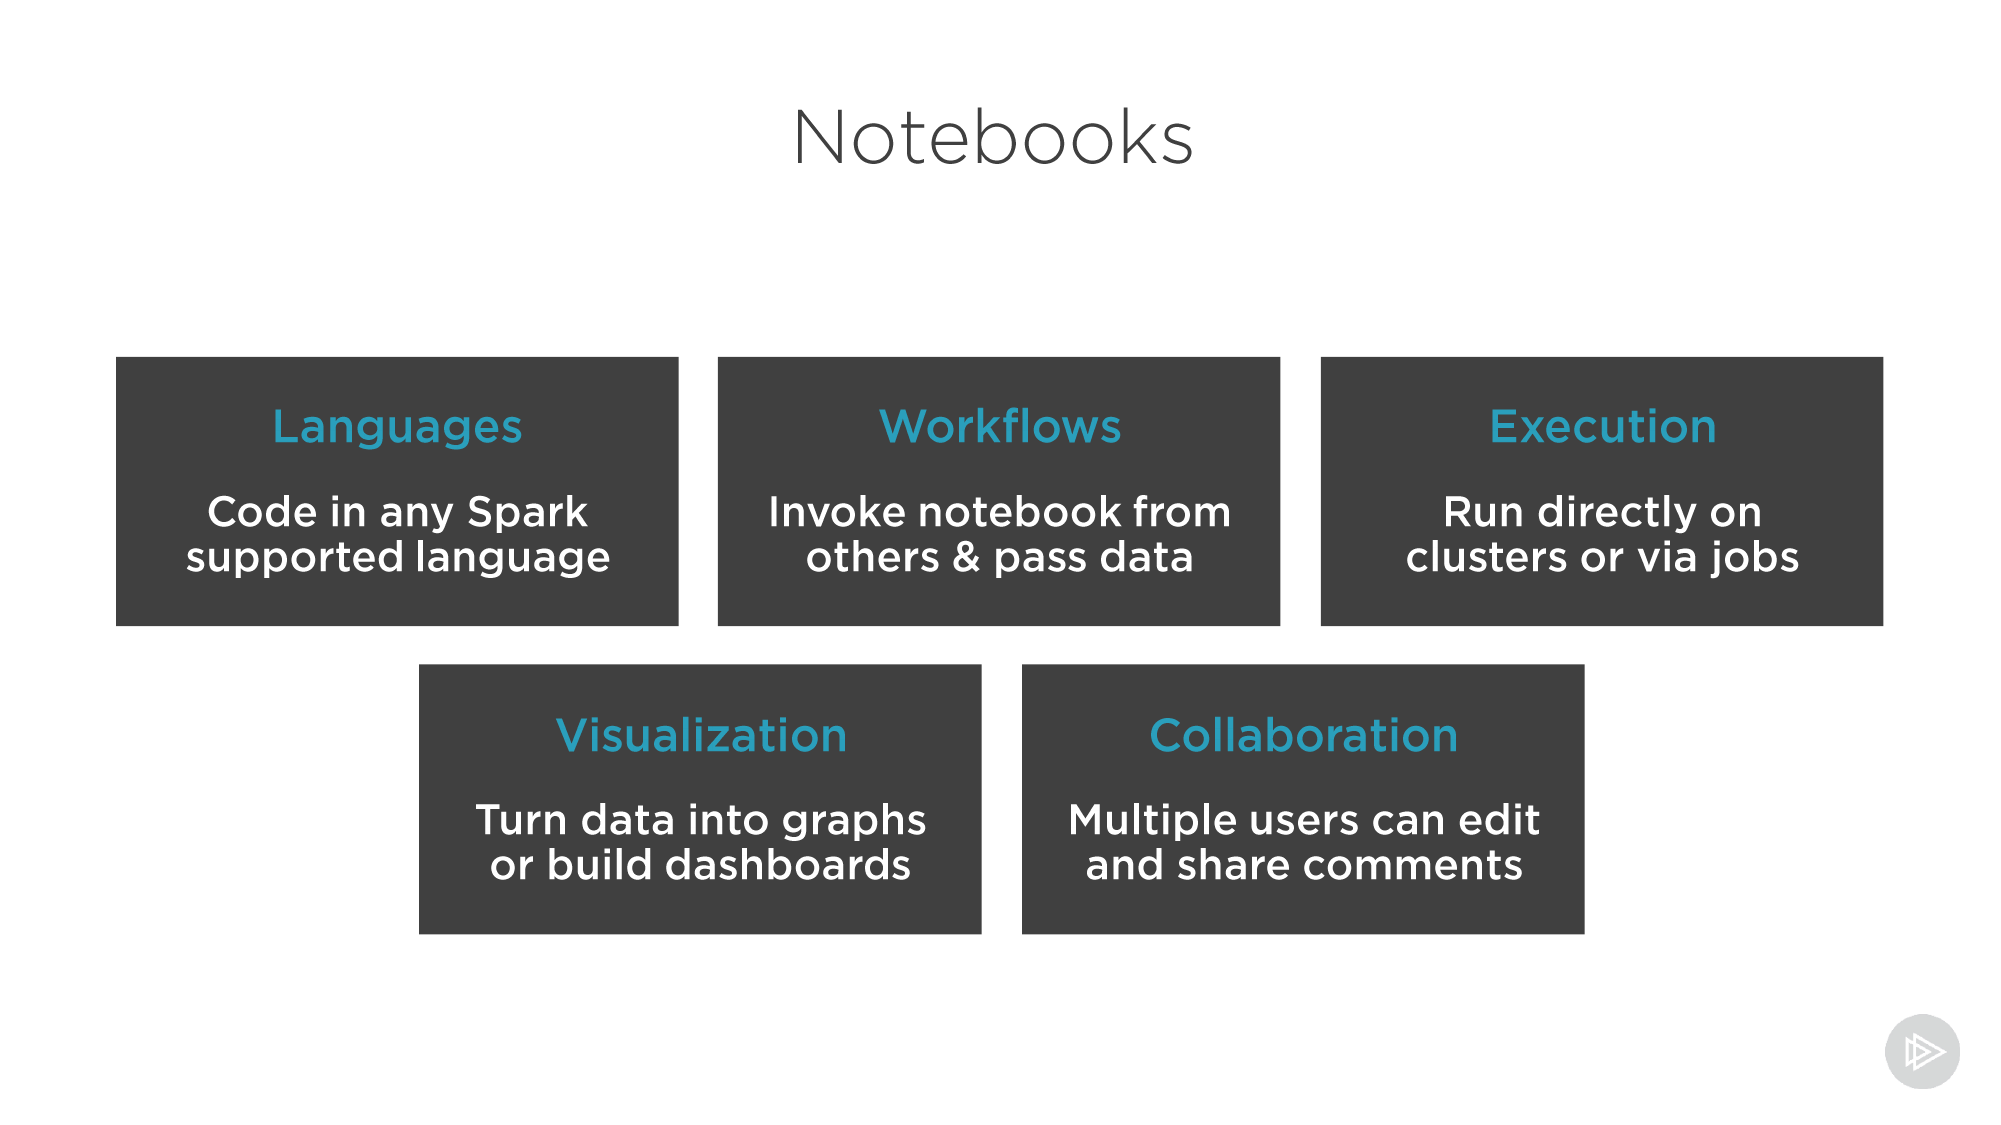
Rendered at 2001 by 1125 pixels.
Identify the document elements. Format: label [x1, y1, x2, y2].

text_box [418, 664, 982, 935]
text_box [717, 356, 1281, 627]
text_box [1021, 664, 1585, 935]
picture [1885, 1014, 1960, 1089]
text_box [1320, 356, 1884, 627]
picture [790, 90, 1241, 181]
text_box [115, 356, 679, 627]
